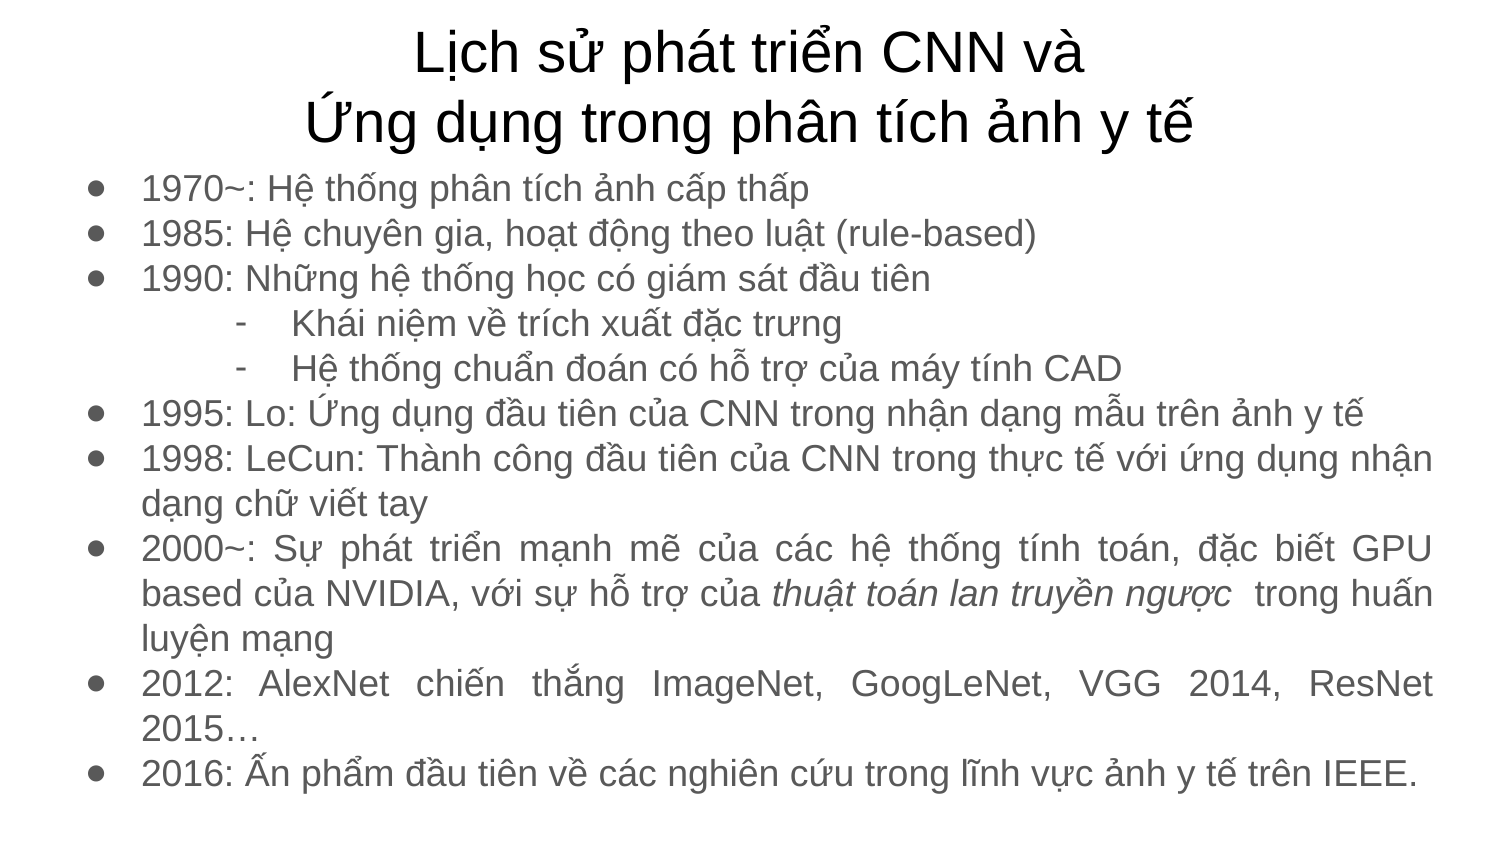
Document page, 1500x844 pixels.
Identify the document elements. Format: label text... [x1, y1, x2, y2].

title Lịch sử phát triển CNN và Ứng dụng trong phân tích ảnh y tế [51, 0, 1449, 148]
subtitle 1970~: Hệ thống phân tích ảnh cấp thấp 1985: Hệ chuyên gia, hoạt động theo luật (rule-based) 1990: Những hệ thống học có giám sát đầu tiên Khái niệm về trích xuất đặc trưng Hệ thống chuẩn đoán có hỗ trợ của máy tính CAD 1995: Lo: Ứng dụng đầu tiên của CNN trong nhận dạng mẫu trên ảnh y tế 1998: LeCun: Thành công đầu tiên của CNN trong thực tế với ứng dụng nhận dạng chữ viết tay 2000~: Sự phát triển mạnh mẽ của các hệ thống tính toán, đặc biết GPU based của NVIDIA, với sự hỗ trợ của thuật toán lan truyền ngược trong huấn luyện mạng 2012: AlexNet chiến thắng ImageNet, GoogLeNet, VGG 2014, ResNet 2015… 2016: Ấn phẩm đầu tiên về các nghiên cứu trong lĩnh vực ảnh y tế trên IEEE. [51, 148, 1449, 728]
